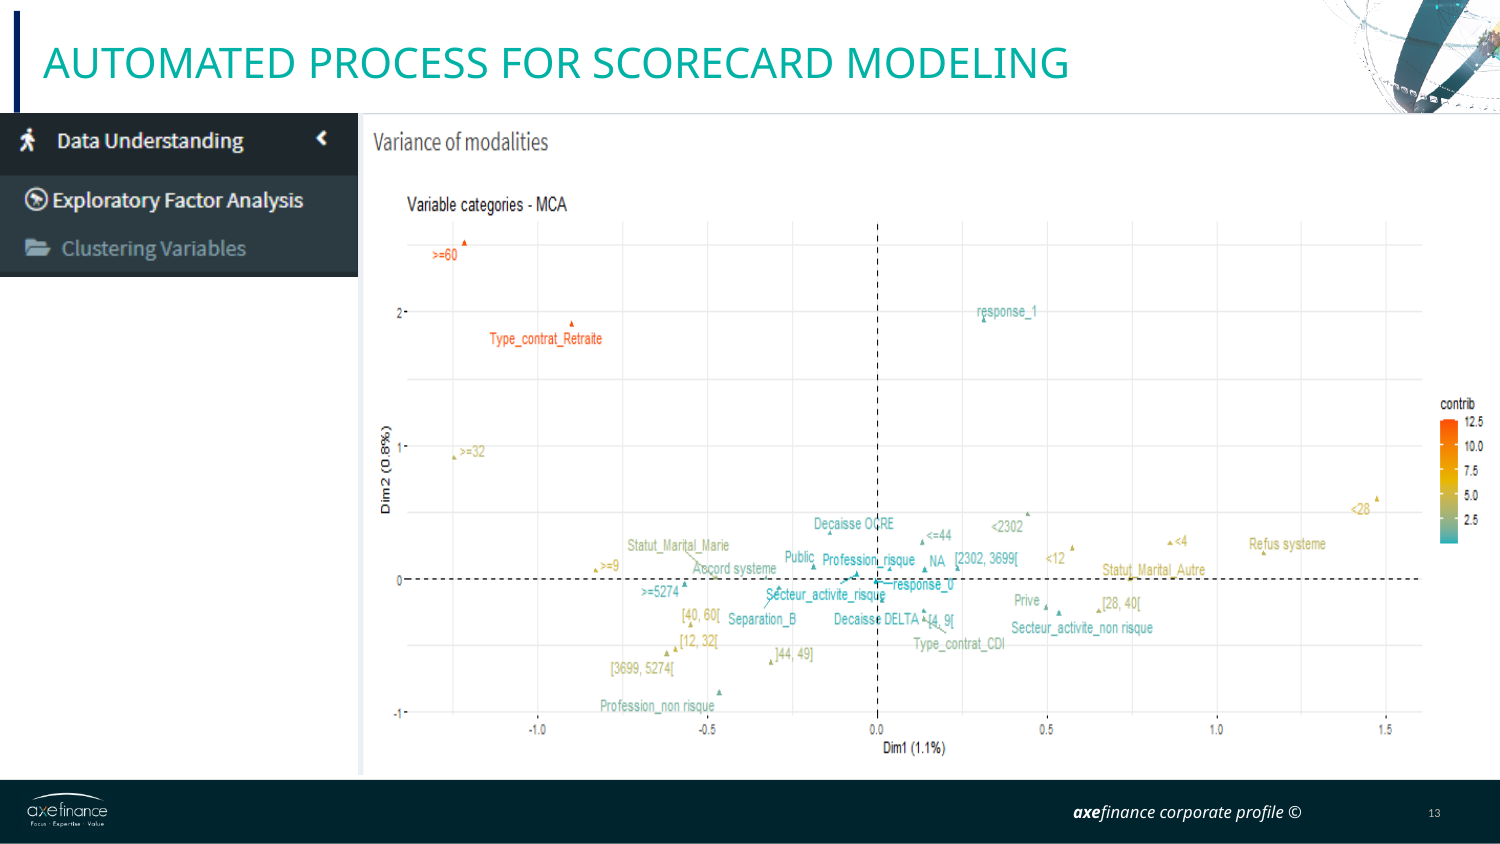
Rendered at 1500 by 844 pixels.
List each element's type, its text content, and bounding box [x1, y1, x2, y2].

picture [0, 0, 1500, 775]
title Automated process for ScoreCard modeling [28, 24, 1149, 100]
picture [21, 791, 113, 833]
